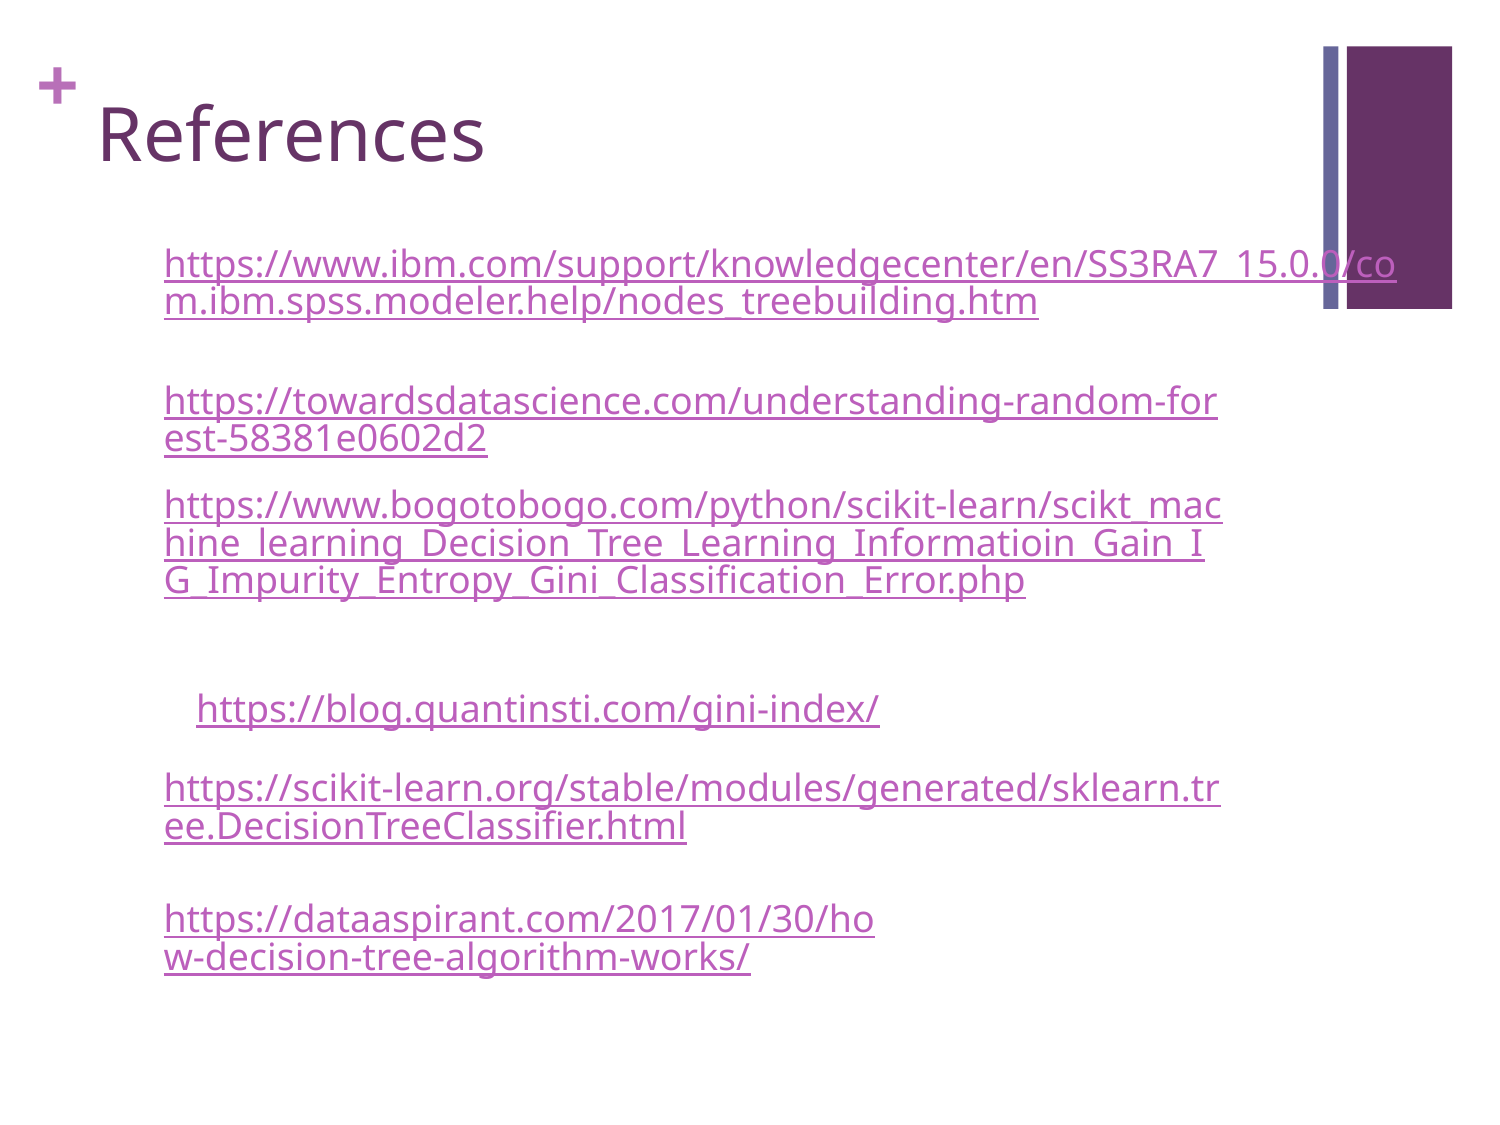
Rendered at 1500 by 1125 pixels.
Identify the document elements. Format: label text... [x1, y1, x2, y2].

text_box https://scikit-learn.org/stable/modules/generated/sklearn.tree.DecisionTreeClassifier.html [148, 756, 1244, 823]
text_box https://www.bogotobogo.com/python/scikit-learn/scikt_machine_learning_Decision_Tree_Learning_Informatioin_Gain_IG_Impurity_Entropy_Gini_Classification_Error.php [148, 473, 1244, 675]
text_box https://towardsdatascience.com/understanding-random-forest-58381e0602d2 [148, 369, 1244, 473]
text_box https://blog.quantinsti.com/gini-index/ [181, 632, 895, 756]
text_box https://dataaspirant.com/2017/01/30/how-decision-tree-algorithm-works/ [148, 887, 899, 954]
text_box https://www.ibm.com/support/knowledgecenter/en/SS3RA7_15.0.0/com.ibm.spss.modeler.help/nodes_treebuilding.htm [148, 232, 1419, 434]
title References [81, 79, 1322, 263]
